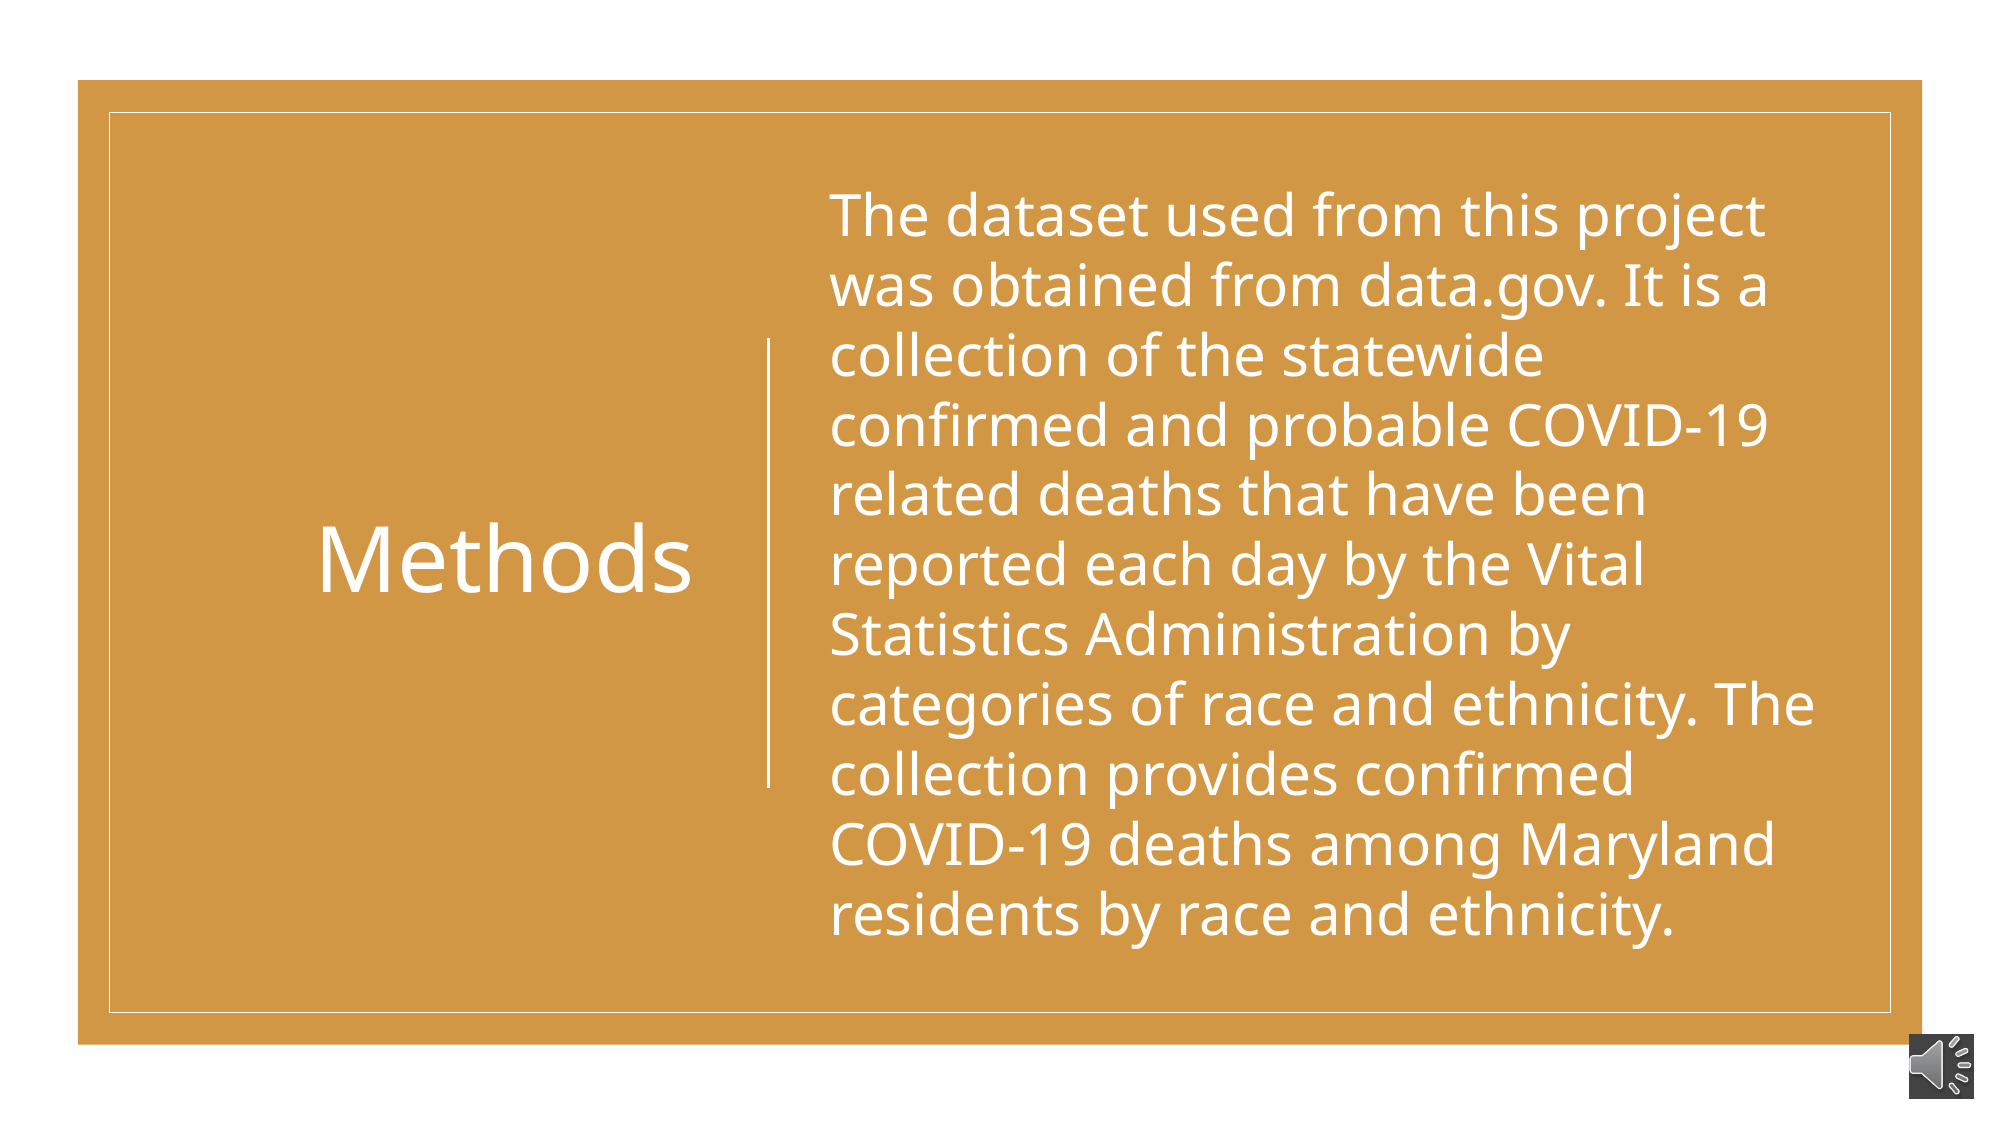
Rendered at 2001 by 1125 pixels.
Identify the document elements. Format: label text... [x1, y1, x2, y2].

list The dataset used from this project was obtained from data.gov. It is a collection of the statewide confirmed and probable COVID-19 related deaths that have been reported each day by the Vital Statistics Administration by categories of race and ethnicity. The collection provides confirmed COVID-19 deaths among Maryland residents by race and ethnicity. [814, 164, 1834, 961]
picture [1908, 1033, 1975, 1100]
title Methods [142, 164, 711, 961]
text_box [77, 79, 1923, 1046]
text_box [109, 112, 1891, 1013]
text_box [0, 0, 2000, 1125]
